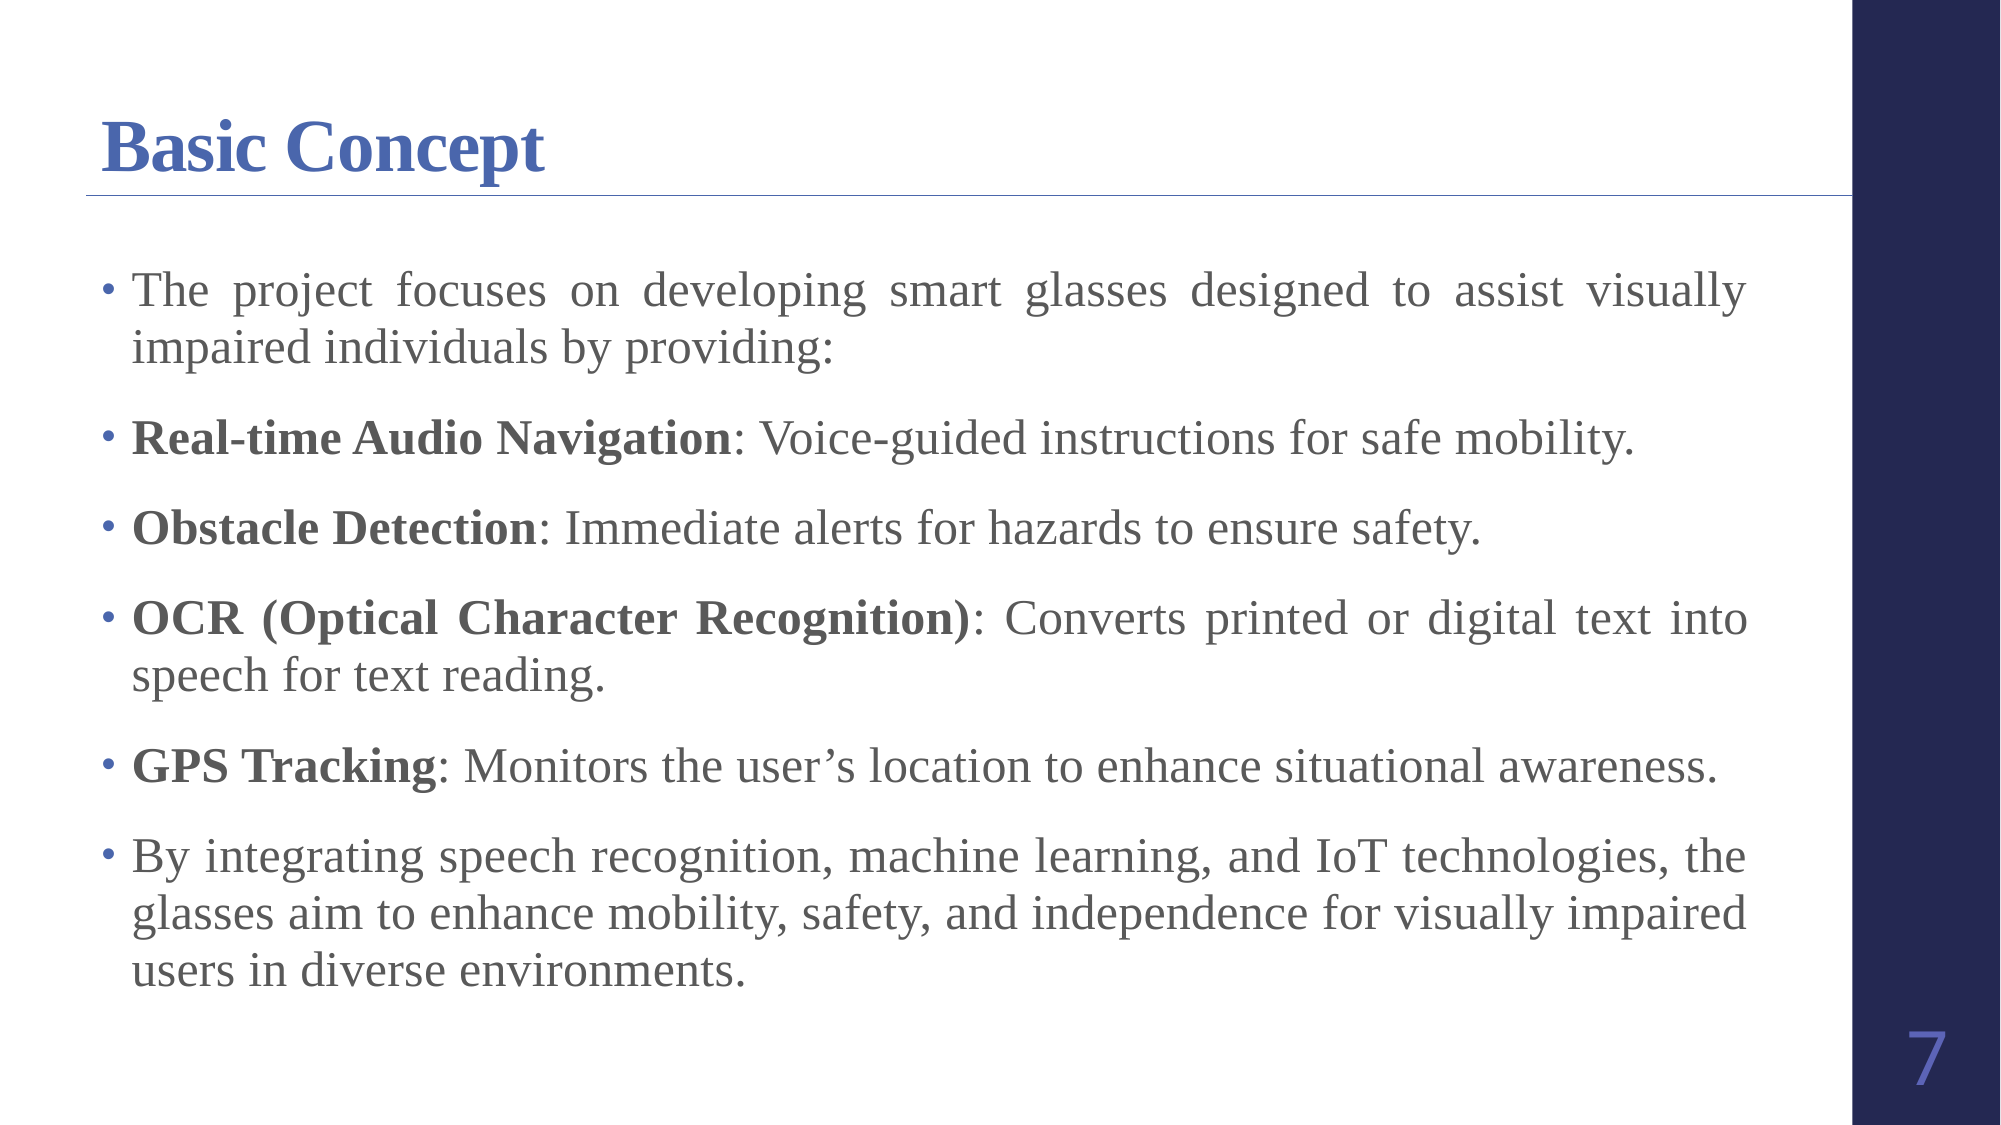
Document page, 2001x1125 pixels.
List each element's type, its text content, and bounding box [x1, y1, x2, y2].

title Basic Concept [86, 0, 1677, 195]
slide_number 7 [1852, 1012, 2000, 1110]
list The project focuses on developing smart glasses designed to assist visually impaired individuals by providing: Real-time Audio Navigation: Voice-guided instructions for safe mobility. Obstacle Detection: Immediate alerts for hazards to ensure safety. OCR (Optical Character Recognition): Converts printed or digital text into speech for text reading. GPS Tracking: Monitors the user’s location to enhance situational awareness. By integrating speech recognition, machine learning, and IoT technologies, the glasses aim to enhance mobility, safety, and independence for visually impaired users in diverse environments. [86, 253, 1766, 968]
